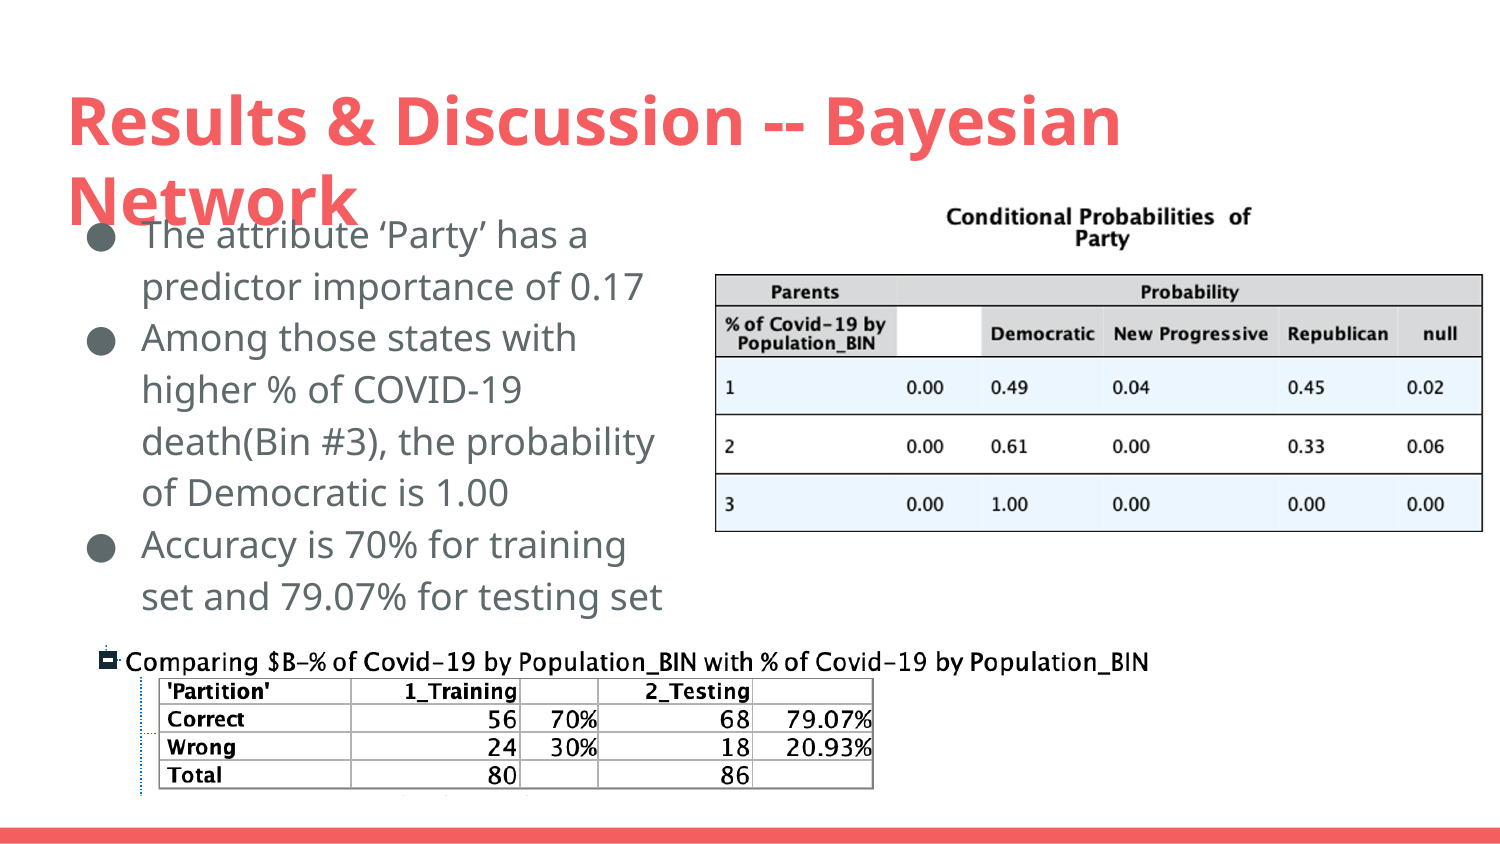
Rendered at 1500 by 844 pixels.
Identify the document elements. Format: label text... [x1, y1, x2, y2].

list The attribute ‘Party’ has a predictor importance of 0.17 Among those states with higher % of COVID-19 death(Bin #3), the probability of Democratic is 1.00 Accuracy is 70% for training set and 79.07% for testing set [51, 189, 706, 750]
picture [704, 188, 1500, 552]
picture [92, 644, 1155, 796]
title Results & Discussion -- Bayesian Network [51, 64, 1449, 167]
